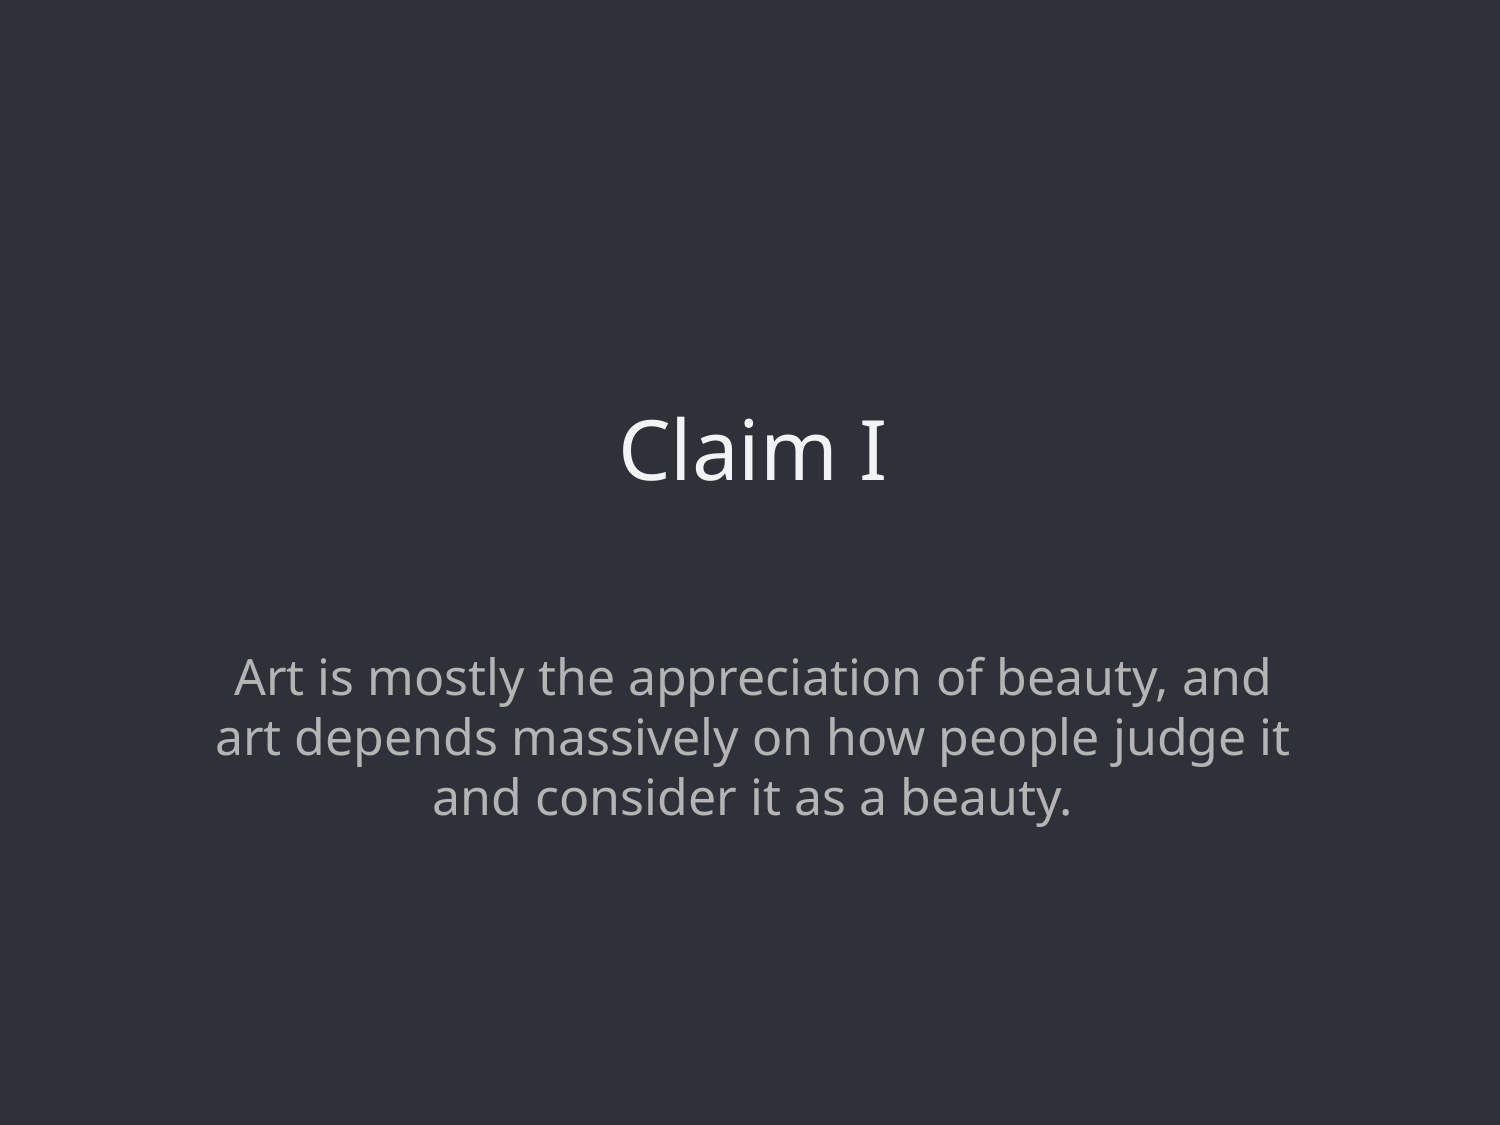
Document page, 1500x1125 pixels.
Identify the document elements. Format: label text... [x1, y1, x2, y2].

text_box Claim I [548, 389, 959, 505]
text_box Art is mostly the appreciation of beauty, and art depends massively on how people judge it and consider it as a beauty. [183, 637, 1324, 833]
